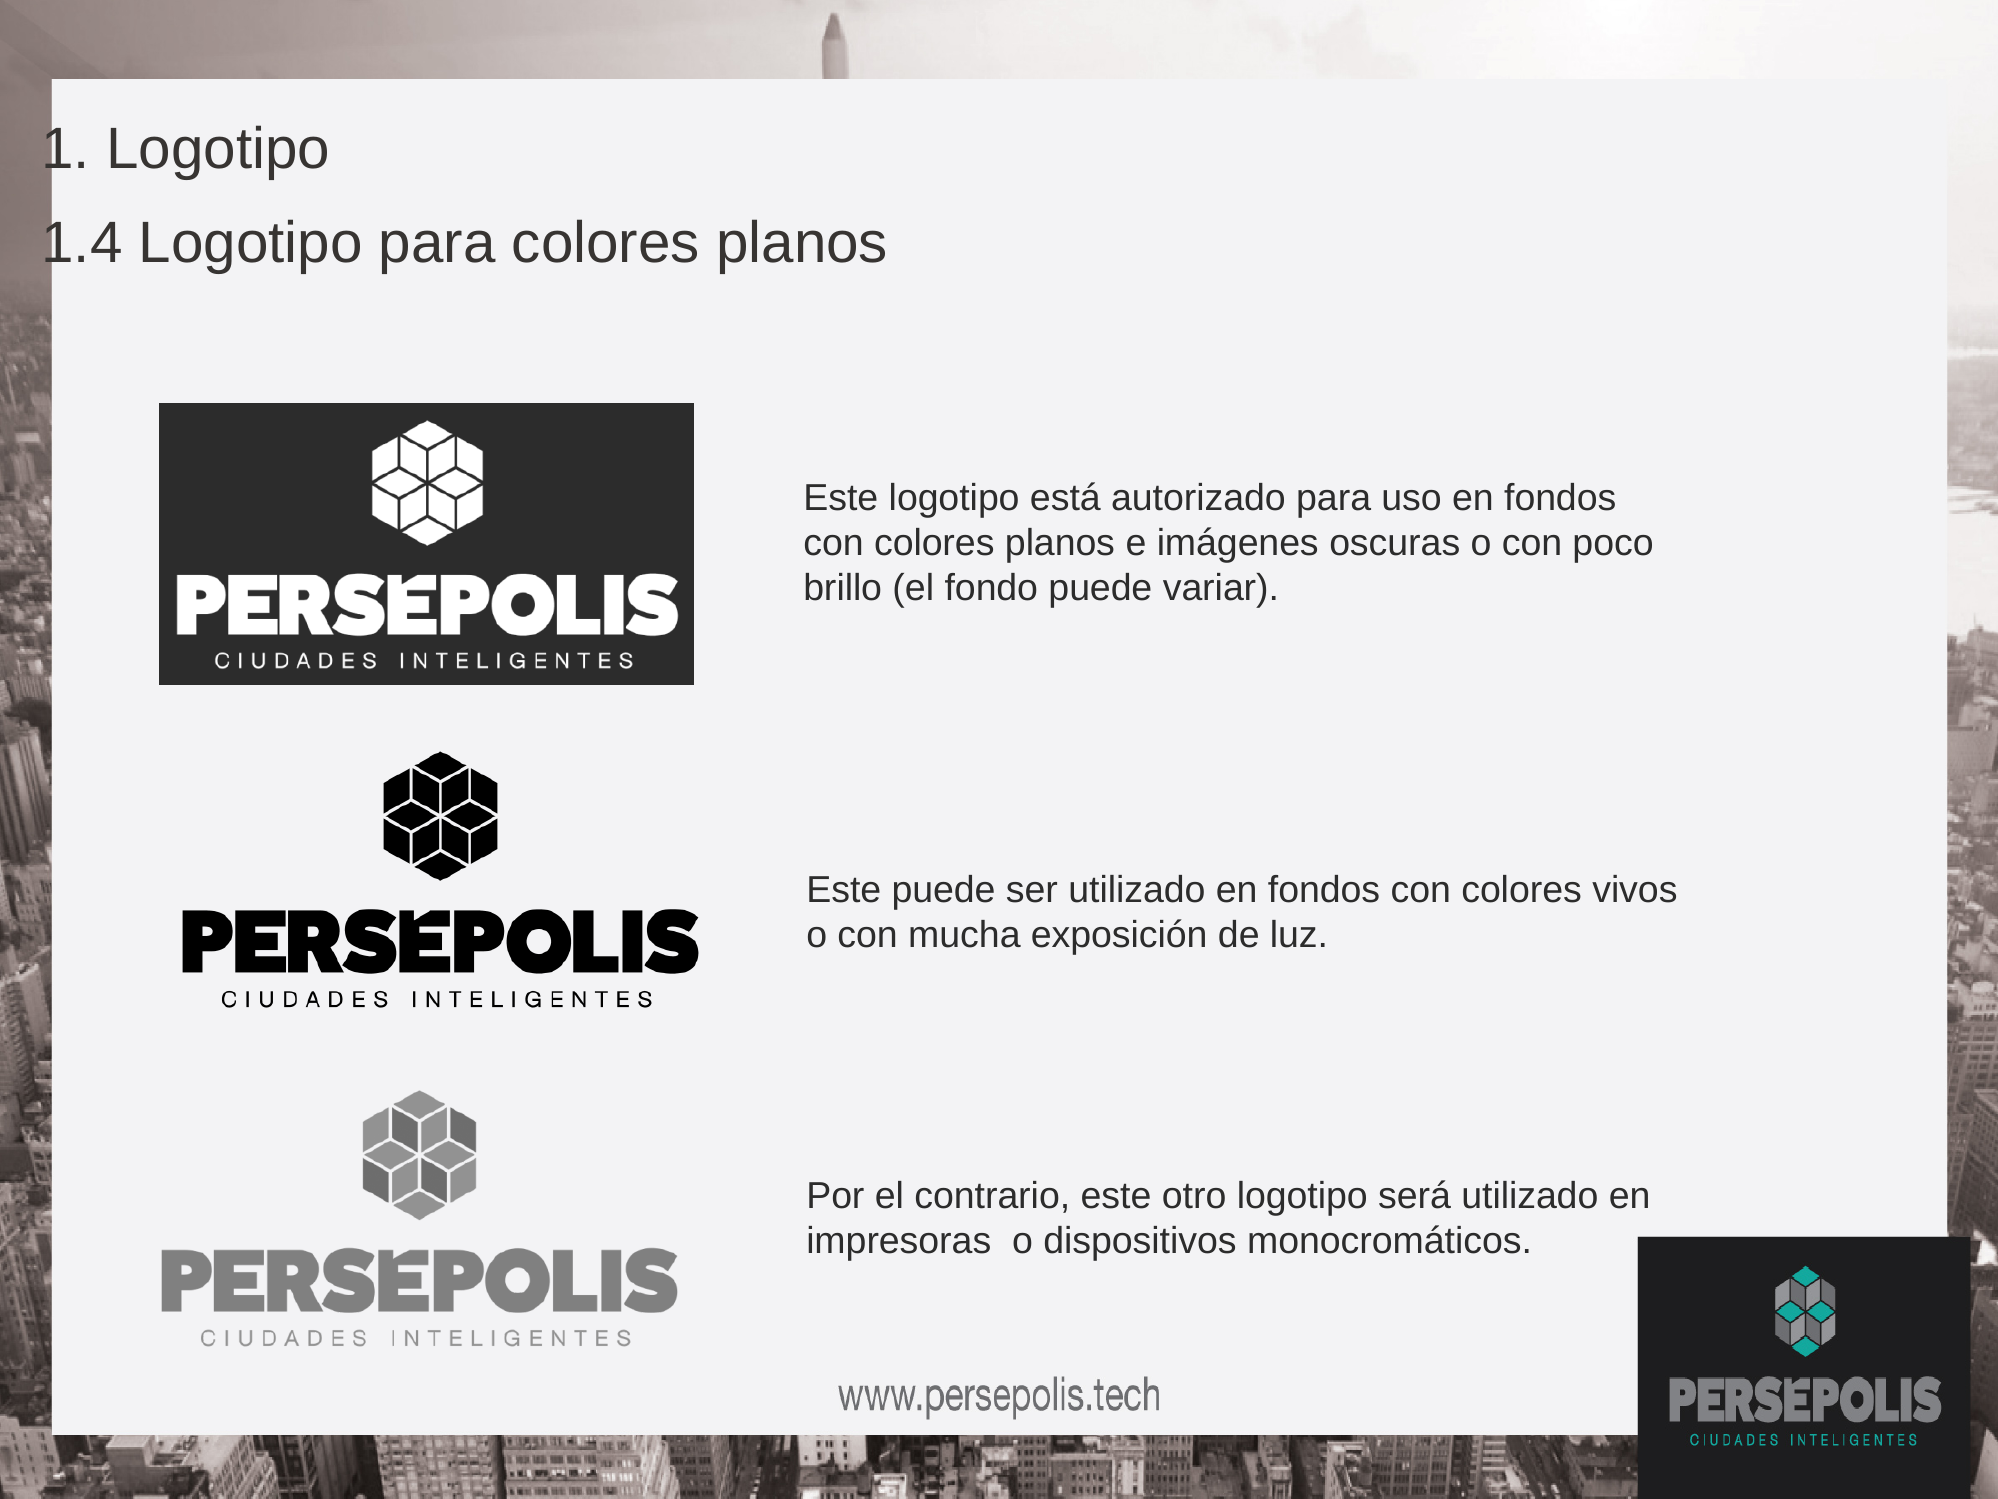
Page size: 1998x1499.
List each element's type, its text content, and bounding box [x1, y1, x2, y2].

picture [0, 0, 1998, 1499]
text_box 1. Logotipo [31, 75, 543, 170]
text_box Este logotipo está autorizado para uso en fondos con colores planos e imágenes oscuras o con poco brillo (el fondo puede variar). [783, 463, 1696, 619]
text_box 1.4 Logotipo para colores planos [31, 170, 1424, 309]
text_box Este puede ser utilizado en fondos con colores vivos o con mucha exposición de luz. [786, 855, 1699, 966]
text_box Por el contrario, este otro logotipo será utilizado en impresoras o dispositivos monocromáticos. [786, 1160, 1699, 1271]
